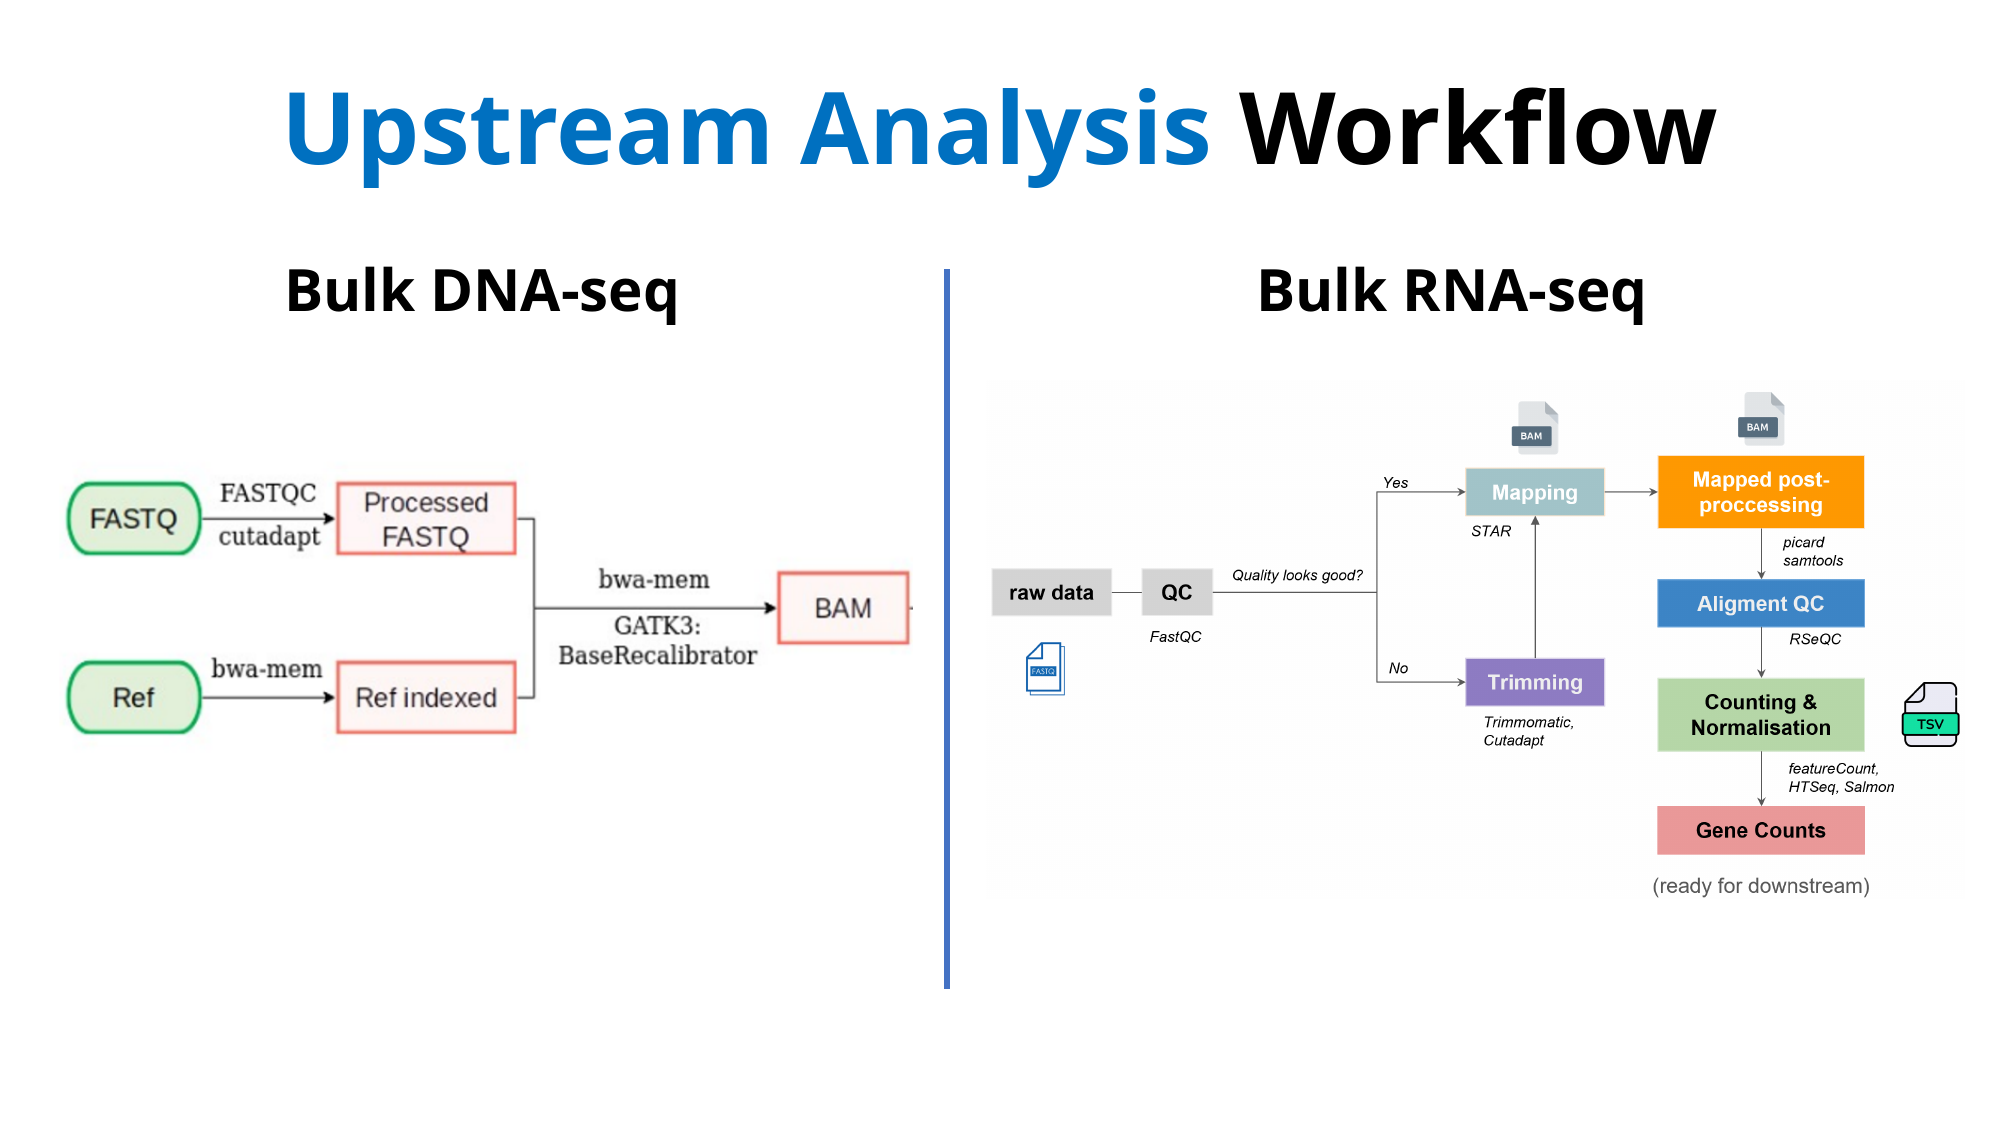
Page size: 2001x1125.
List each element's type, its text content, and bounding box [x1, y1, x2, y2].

text_box Bulk RNA-seq [1033, 245, 1871, 331]
text_box Bulk DNA-seq [63, 245, 901, 331]
picture [51, 410, 913, 782]
title Upstream Analysis Workflow [137, 59, 1863, 205]
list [986, 380, 1965, 900]
